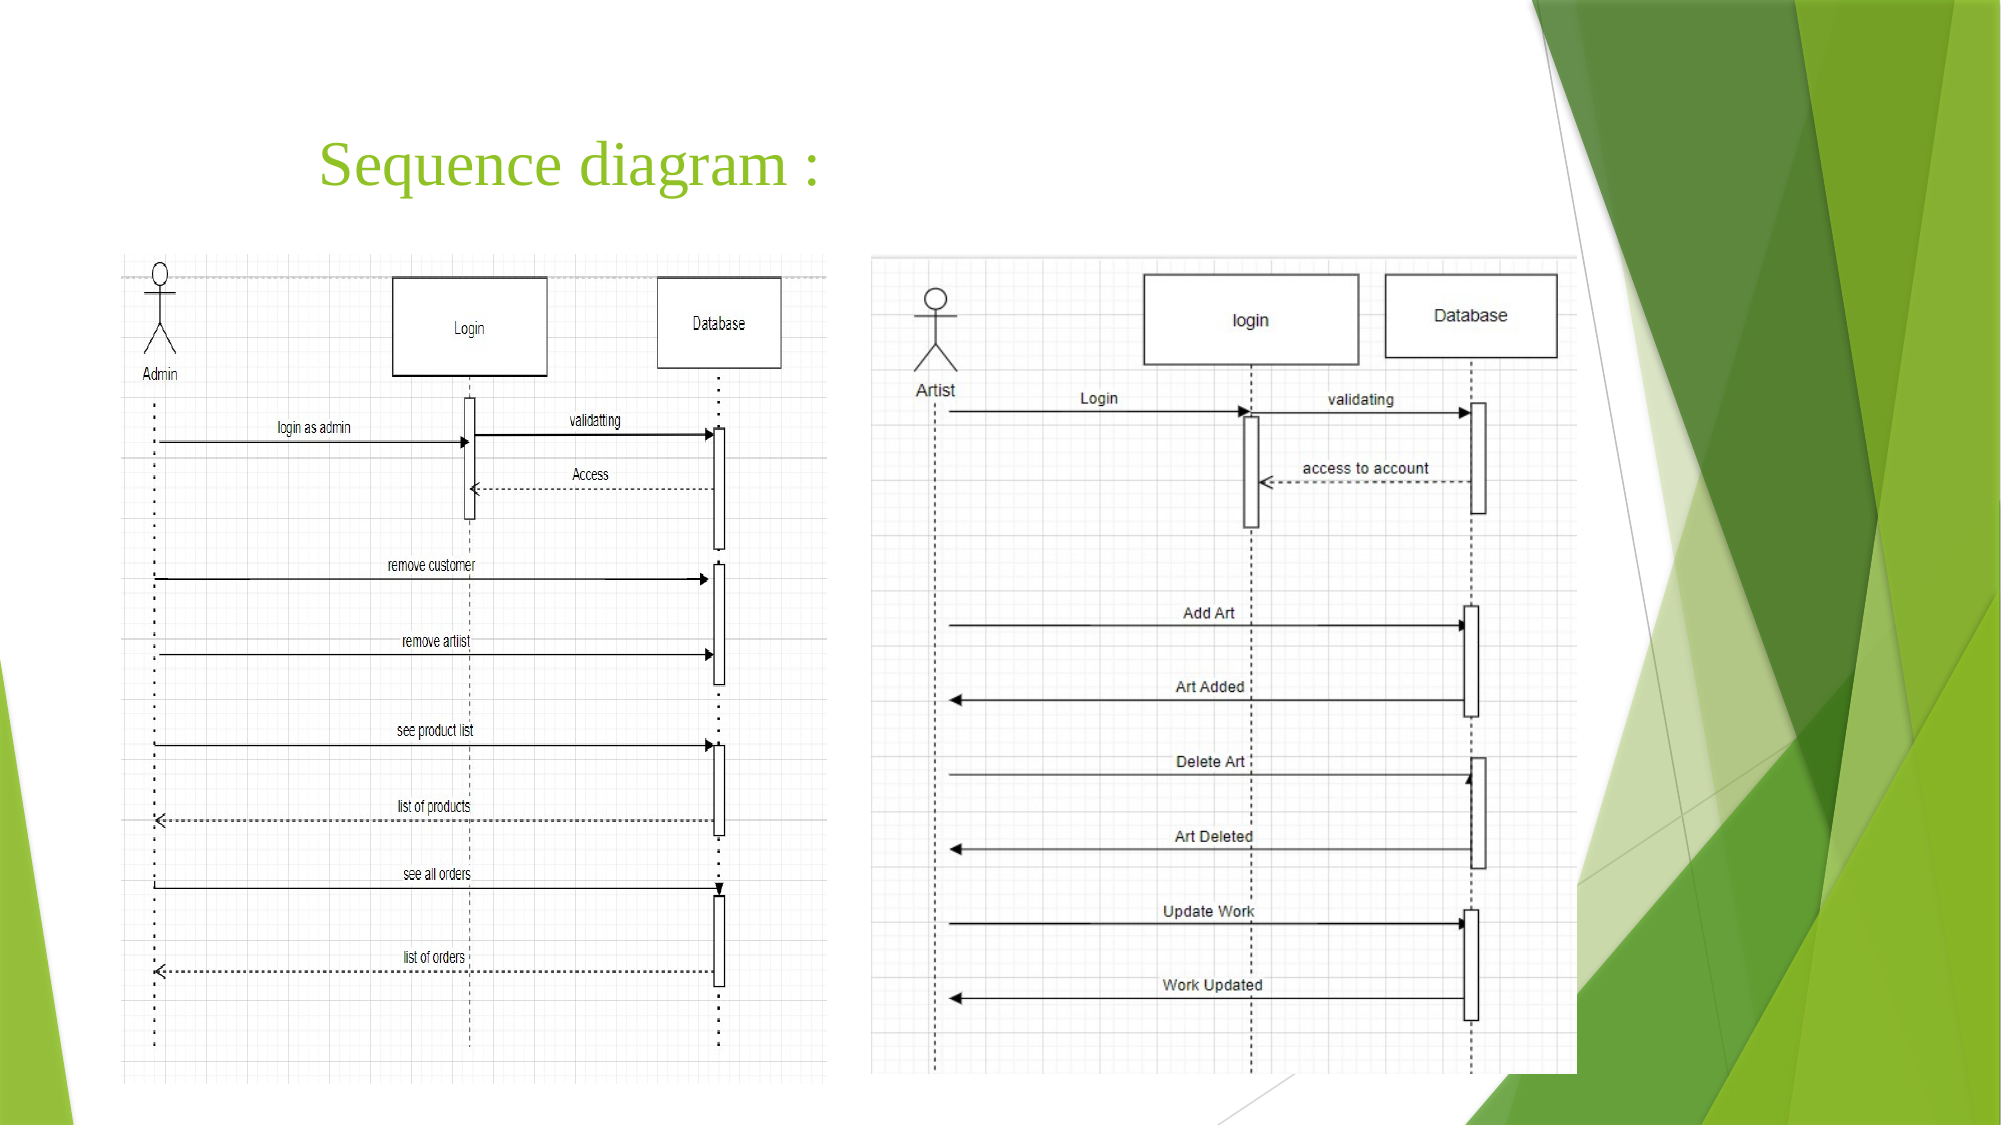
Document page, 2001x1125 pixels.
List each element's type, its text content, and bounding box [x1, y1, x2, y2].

title Sequence diagram : [270, 114, 872, 208]
picture [870, 253, 1577, 1074]
picture [120, 253, 827, 1085]
